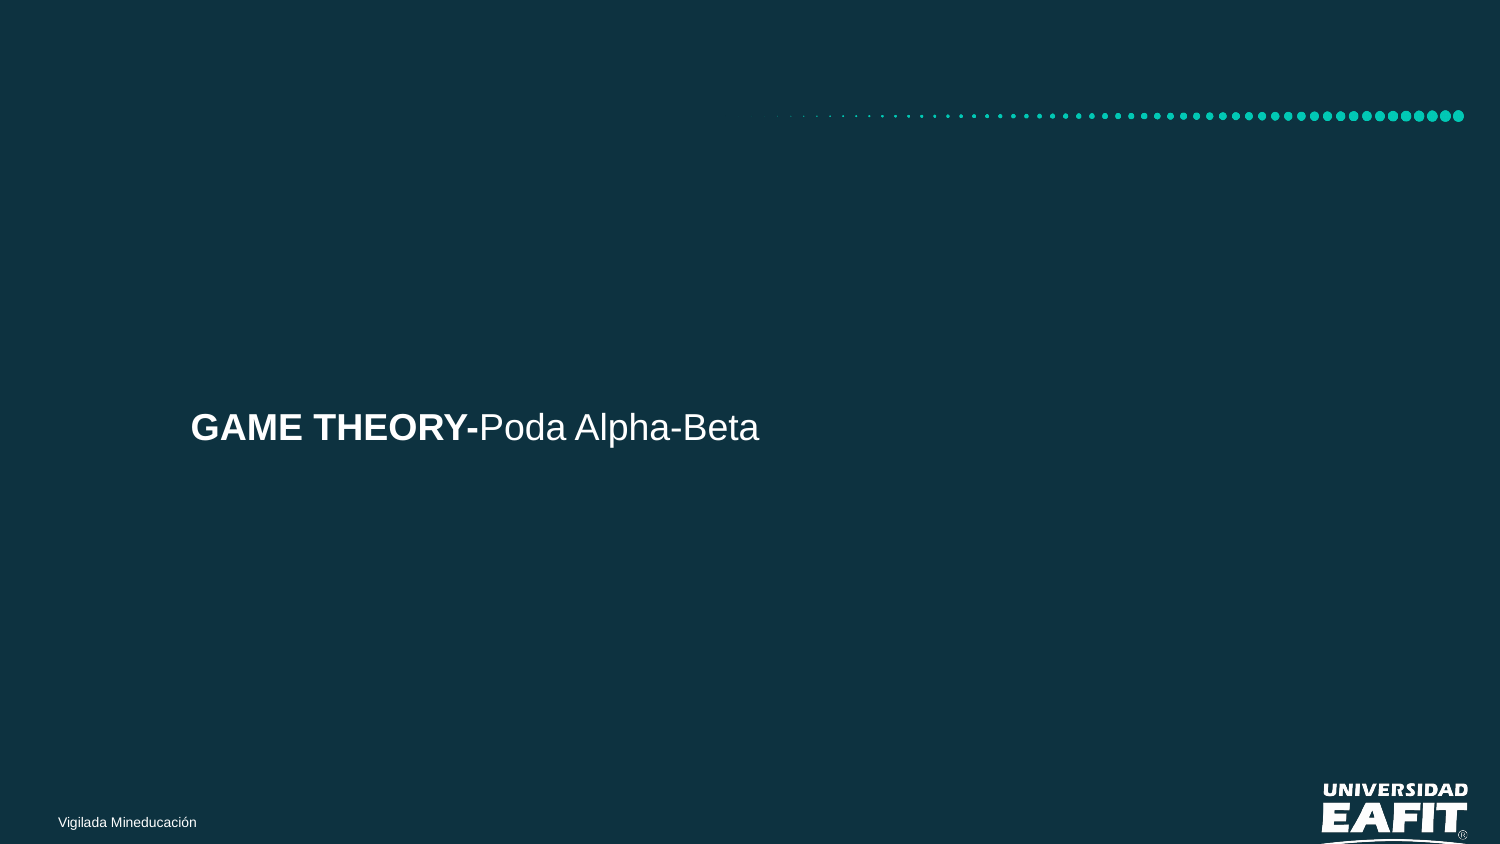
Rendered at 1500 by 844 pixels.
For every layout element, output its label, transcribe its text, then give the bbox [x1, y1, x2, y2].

picture [1321, 783, 1468, 844]
list GAME THEORY-Poda Alpha-Beta [156, 148, 1390, 696]
picture [712, 110, 1464, 122]
